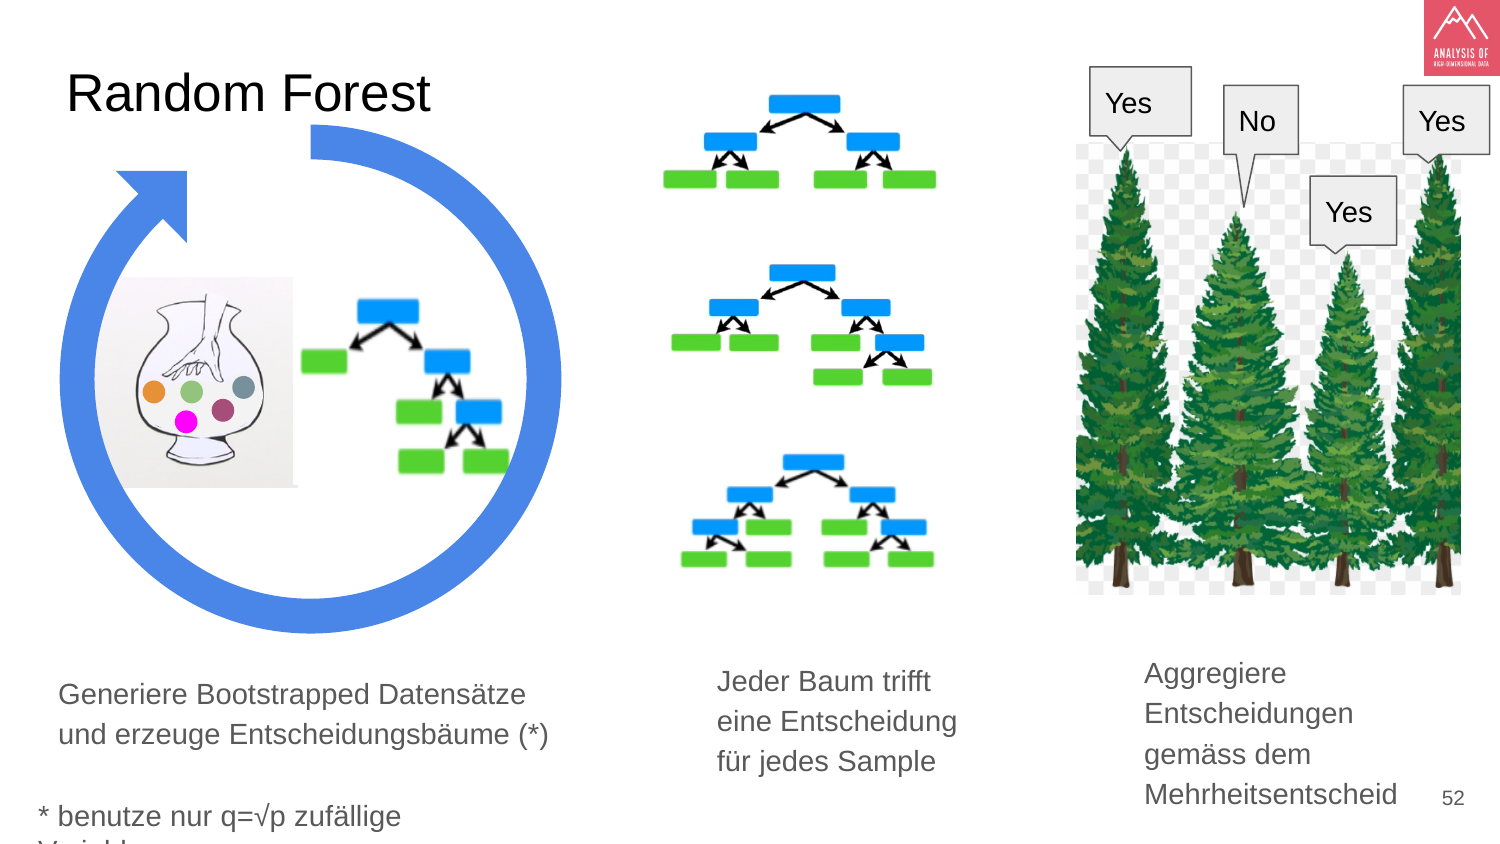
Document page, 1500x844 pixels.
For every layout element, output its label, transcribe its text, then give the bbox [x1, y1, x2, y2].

text_box * benutze nur q=√p zufällige Variablen [23, 782, 546, 844]
text_box Aggregiere Entscheidungen gemäss dem Mehrheitsentscheid [1129, 634, 1455, 826]
title Random Forest [51, 43, 1449, 138]
picture [1424, 0, 1500, 76]
text_box Generiere Bootstrapped Datensätze und erzeuge Entscheidungsbäume (*) [43, 654, 578, 766]
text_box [1076, 66, 1490, 596]
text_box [663, 90, 950, 578]
slide_number ‹#› [1389, 764, 1480, 830]
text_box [59, 124, 562, 634]
text_box Jeder Baum trifft eine Entscheidung für jedes Sample [701, 641, 987, 833]
